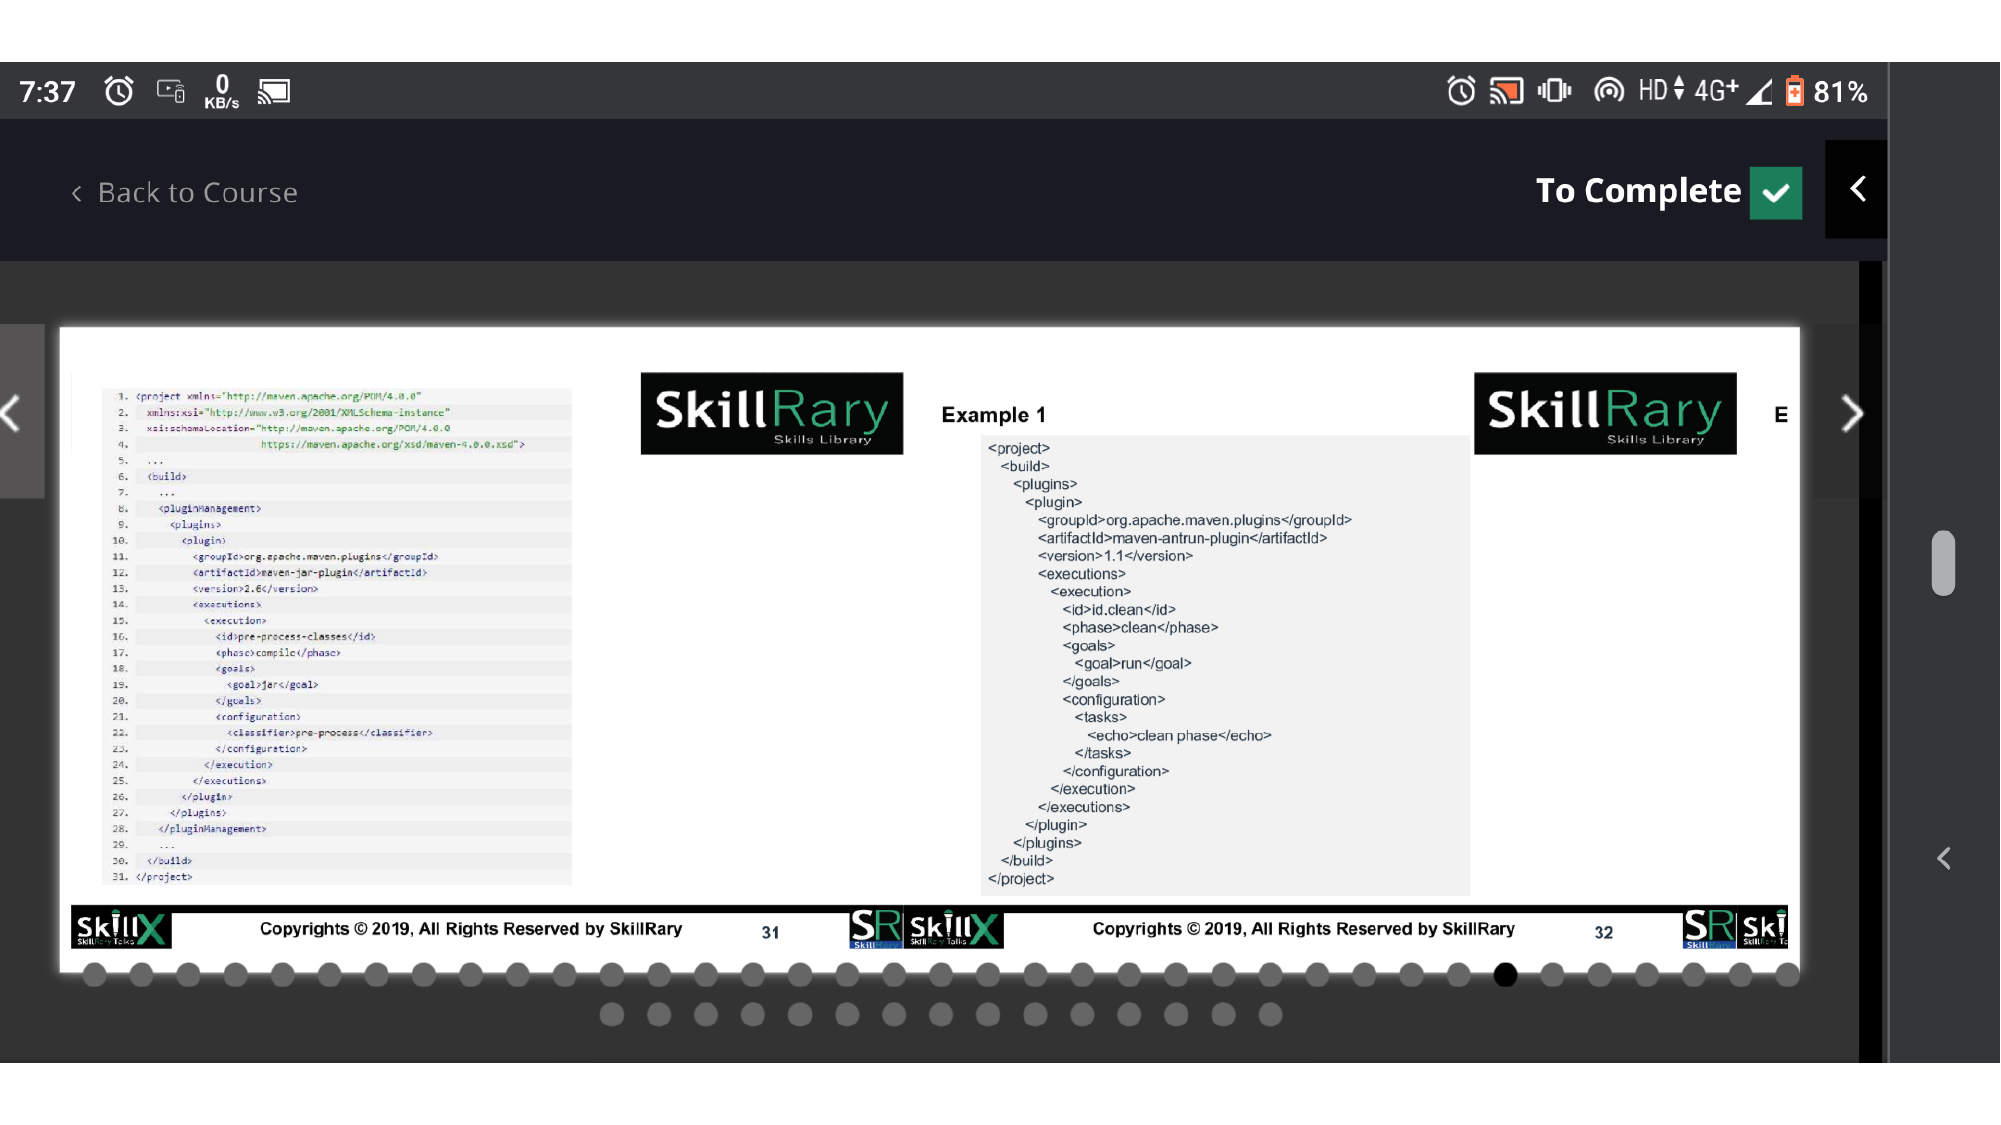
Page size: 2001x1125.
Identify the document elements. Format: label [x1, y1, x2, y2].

picture [0, 62, 2000, 1063]
